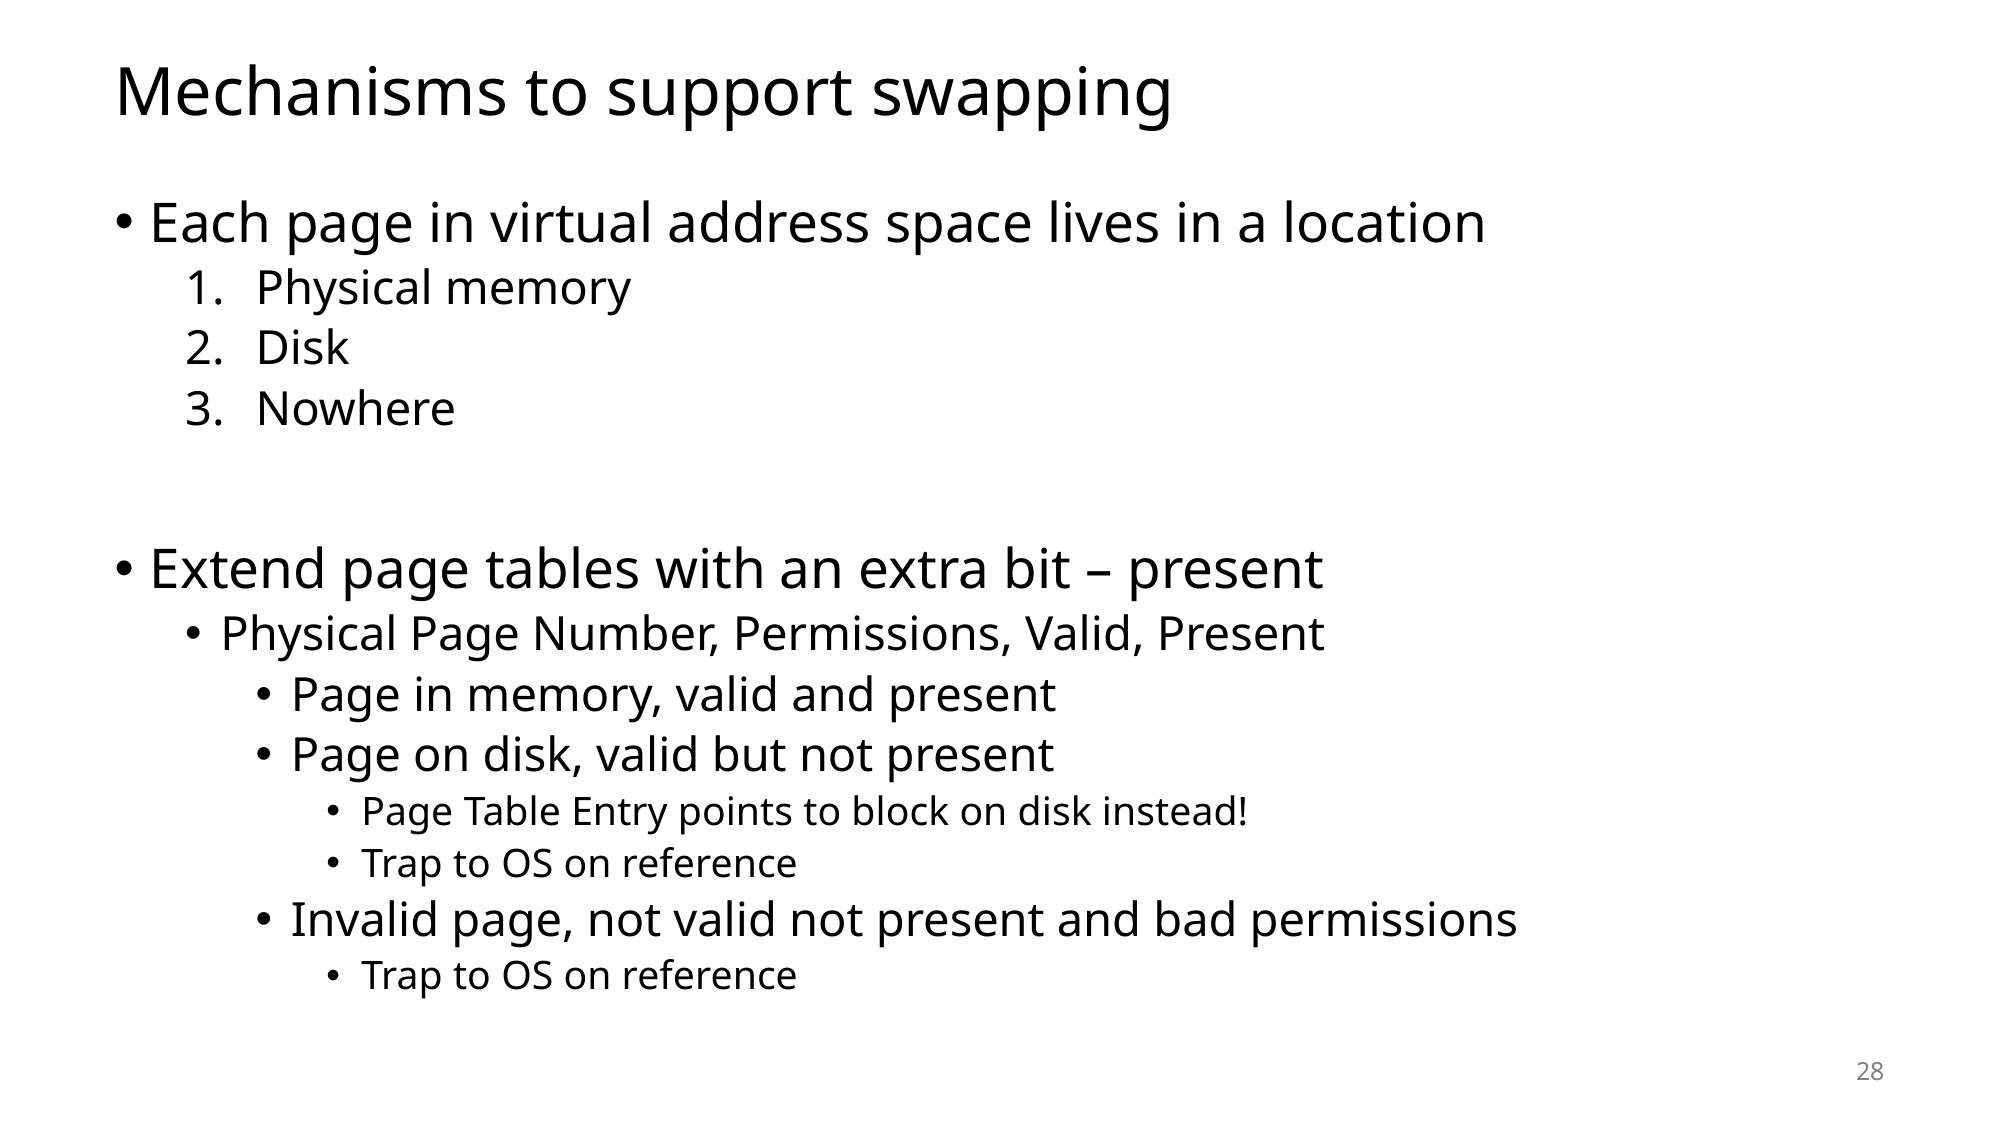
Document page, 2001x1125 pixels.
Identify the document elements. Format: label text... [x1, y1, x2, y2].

slide_number 28 [1749, 1042, 1900, 1103]
list Each page in virtual address space lives in a location Physical memory Disk Nowhere Extend page tables with an extra bit – present Physical Page Number, Permissions, Valid, Present Page in memory, valid and present Page on disk, valid but not present Page Table Entry points to block on disk instead! Trap to OS on reference Invalid page, not valid not present and bad permissions Trap to OS on reference [99, 187, 1900, 1013]
title Mechanisms to support swapping [99, 37, 1900, 150]
